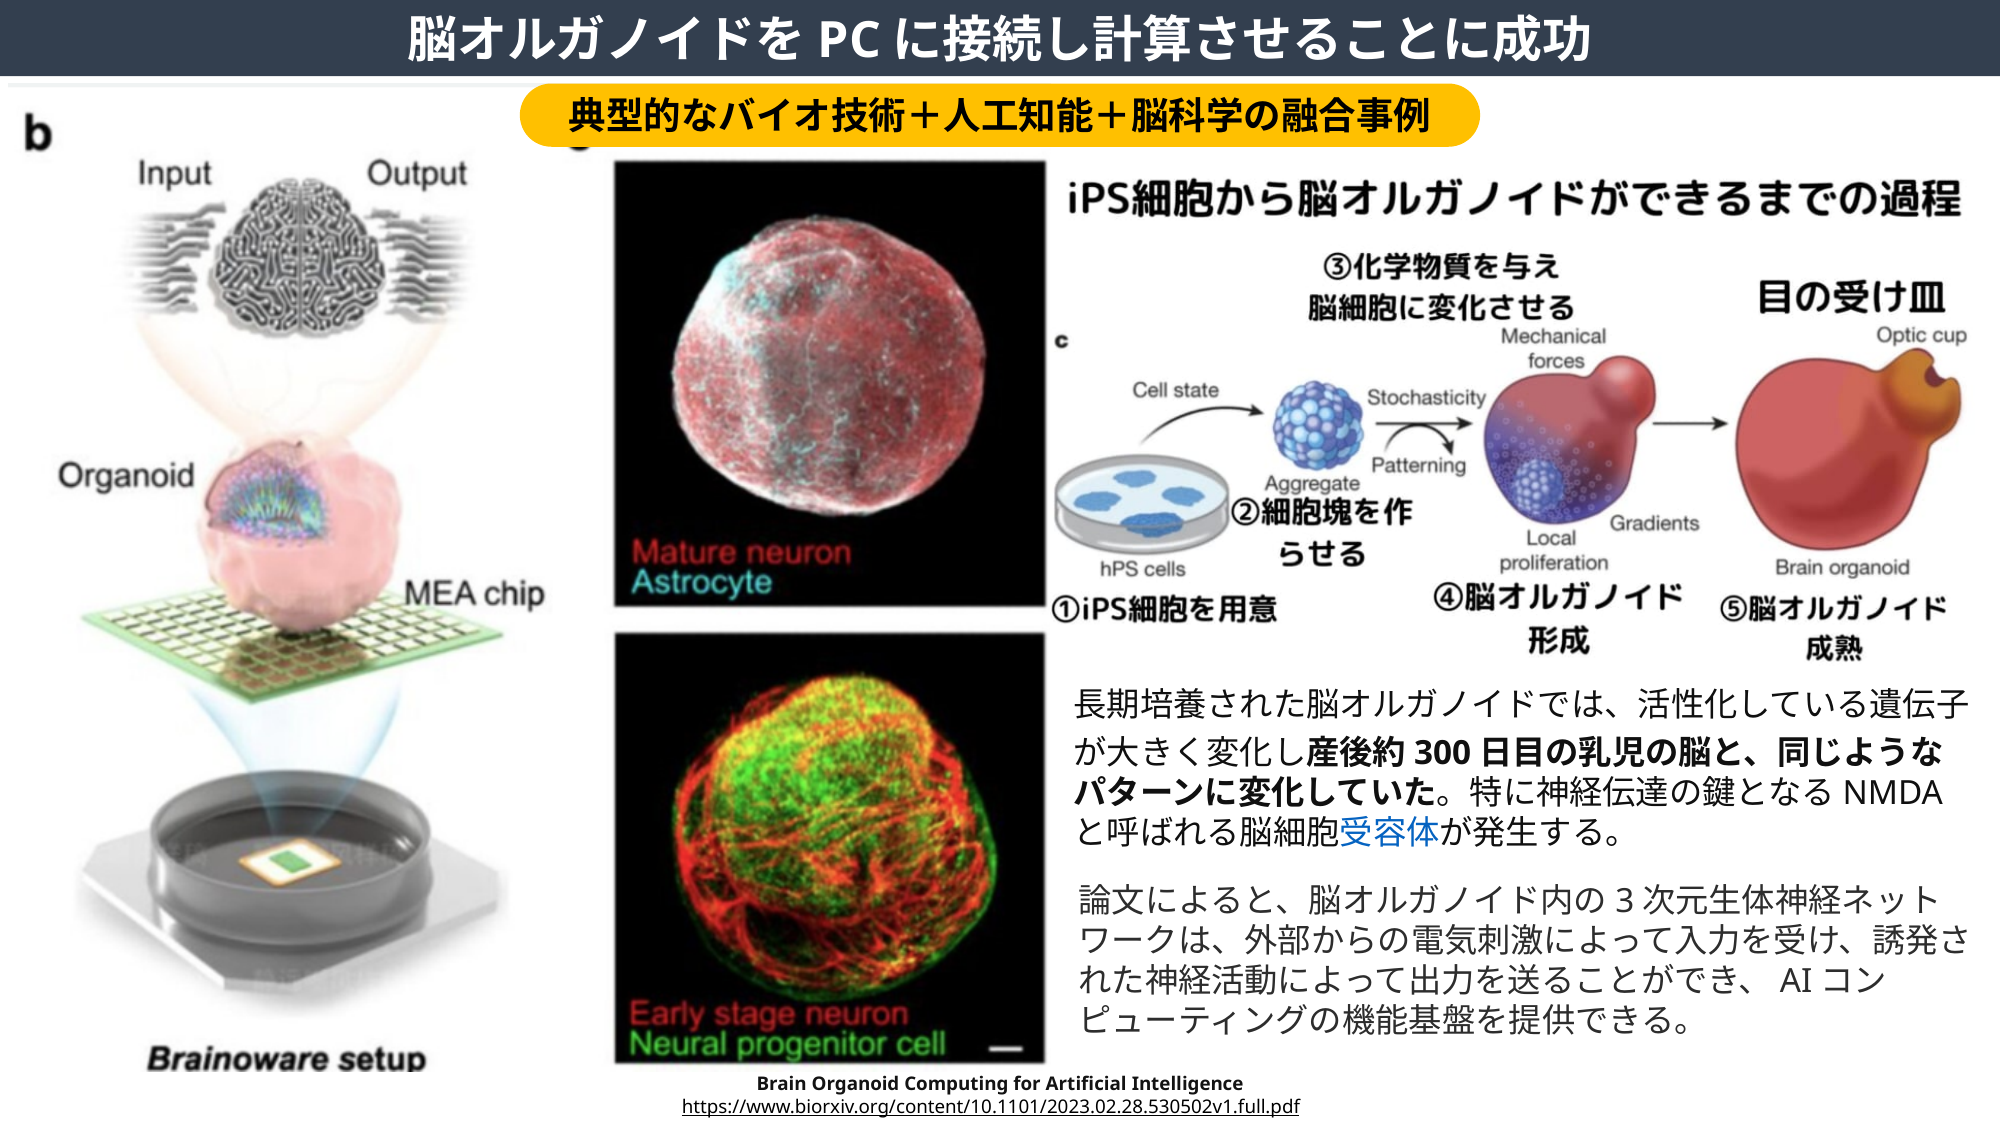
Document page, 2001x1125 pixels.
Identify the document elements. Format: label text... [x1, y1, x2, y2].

text_box 典型的なバイオ技術＋人工知能＋脳科学の融合事例 [545, 82, 1482, 148]
picture [8, 83, 1979, 1072]
text_box 長期培養された脳オルガノイドでは、活性化している遺伝子が大きく変化し産後約300日目の乳児の脳と、同じようなパターンに変化していた。特に神経伝達の鍵となるNMDAと呼ばれる脳細胞受容体が発生する。 [1058, 675, 1987, 867]
text_box 論文によると、脳オルガノイド内の3次元生体神経ネットワークは、外部からの電気刺激によって入力を受け、誘発された神経活動によって出力を送ることができ、AIコンピューティングの機能基盤を提供できる。 [1063, 872, 1992, 1047]
text_box 脳オルガノイドをPCに接続し計算させることに成功 [0, 0, 2000, 77]
text_box Brain Organoid Computing for Artificial Intelligence https://www.biorxiv.org/content/10.1101/2023.02.28.530502v1.full.pdf [644, 1064, 1356, 1125]
